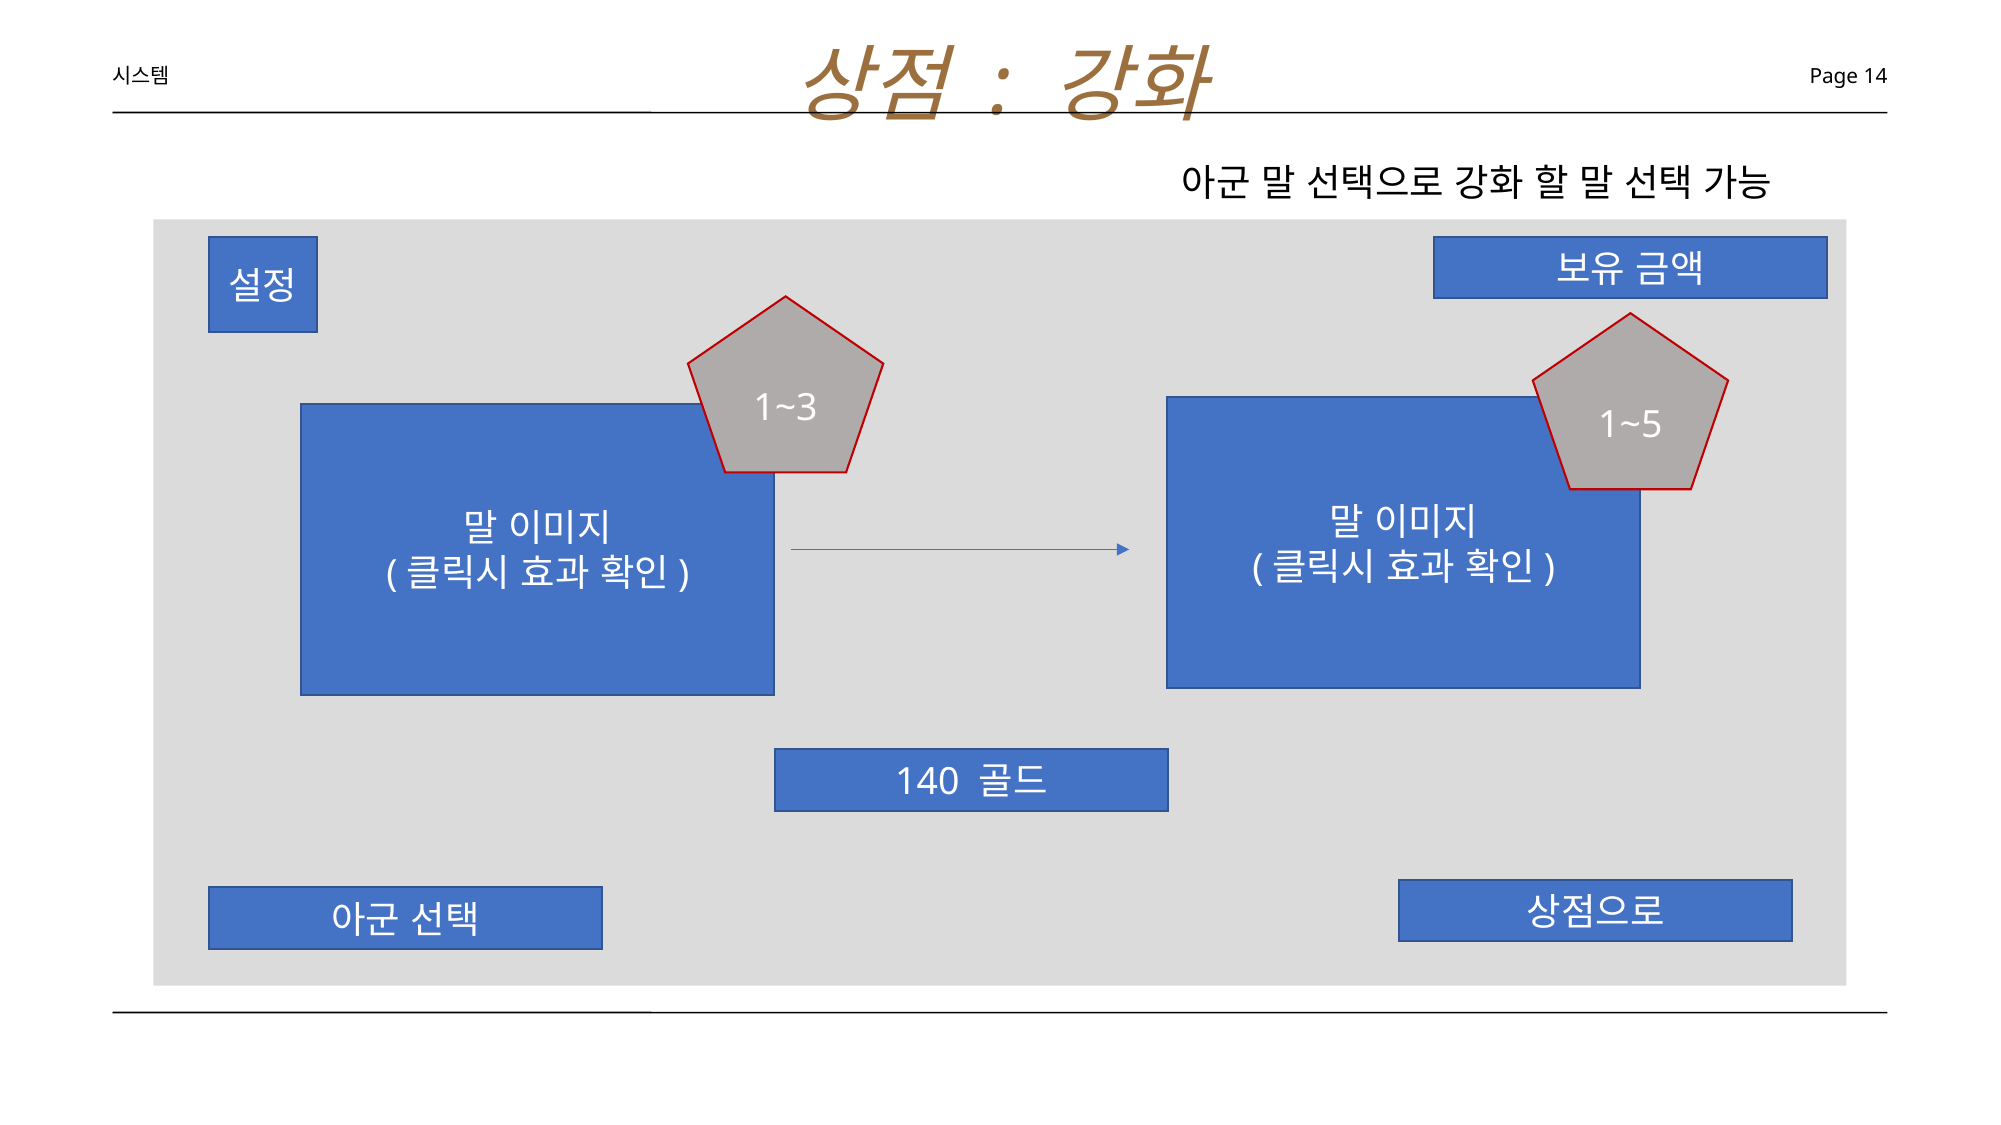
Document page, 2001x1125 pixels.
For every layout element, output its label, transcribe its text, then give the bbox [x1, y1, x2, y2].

text_box 상점 : 강화 [697, 113, 1302, 132]
text_box 상점 : 강화 [697, 0, 1302, 112]
text_box 보유 금액 [1433, 236, 1828, 299]
text_box 설정 [208, 236, 318, 333]
text_box [152, 218, 1847, 987]
text_box 말 이미지 (클릭시 효과 확인) [300, 403, 775, 696]
text_box 상점으로 [1398, 879, 1793, 942]
text_box 아군 말 선택으로 강화 할 말 선택 가능 [1167, 151, 1888, 212]
text_box 아군 선택 [208, 886, 603, 950]
text_box 140 골드 [774, 748, 1169, 812]
text_box Page 14 [1505, 58, 1888, 88]
text_box 1~5 [1531, 311, 1730, 491]
text_box 말 이미지 (클릭시 효과 확인) [1166, 396, 1641, 689]
text_box 시스템 [112, 58, 495, 88]
text_box 1~3 [686, 295, 885, 474]
